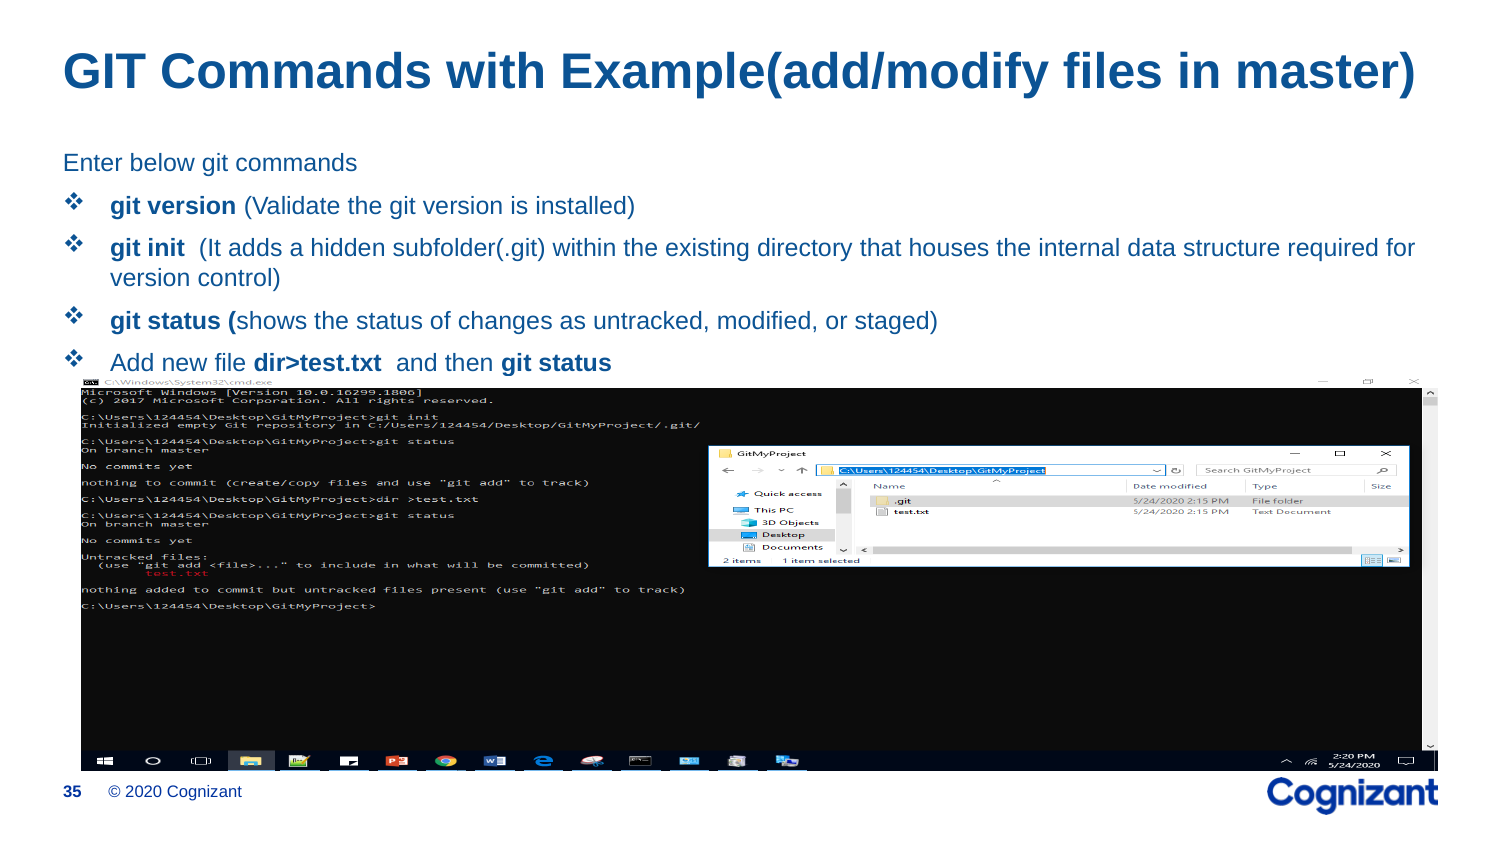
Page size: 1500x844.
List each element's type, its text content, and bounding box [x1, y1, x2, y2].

picture [1267, 777, 1438, 815]
footer © 2020 Cognizant [108, 771, 859, 801]
list Enter below git commands git version (Validate the git version is installed) git init (It adds a hidden subfolder(.git) within the existing directory that houses the internal data structure required for version control) git status (shows the status of changes as untracked, modified, or staged) Add new file dir>test.txt and then git status [63, 146, 1438, 736]
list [81, 376, 1438, 771]
slide_number 35 [63, 780, 101, 801]
text_box [62, 17, 1438, 93]
title GIT Commands with Example(add/modify files in master) [63, 45, 1444, 147]
